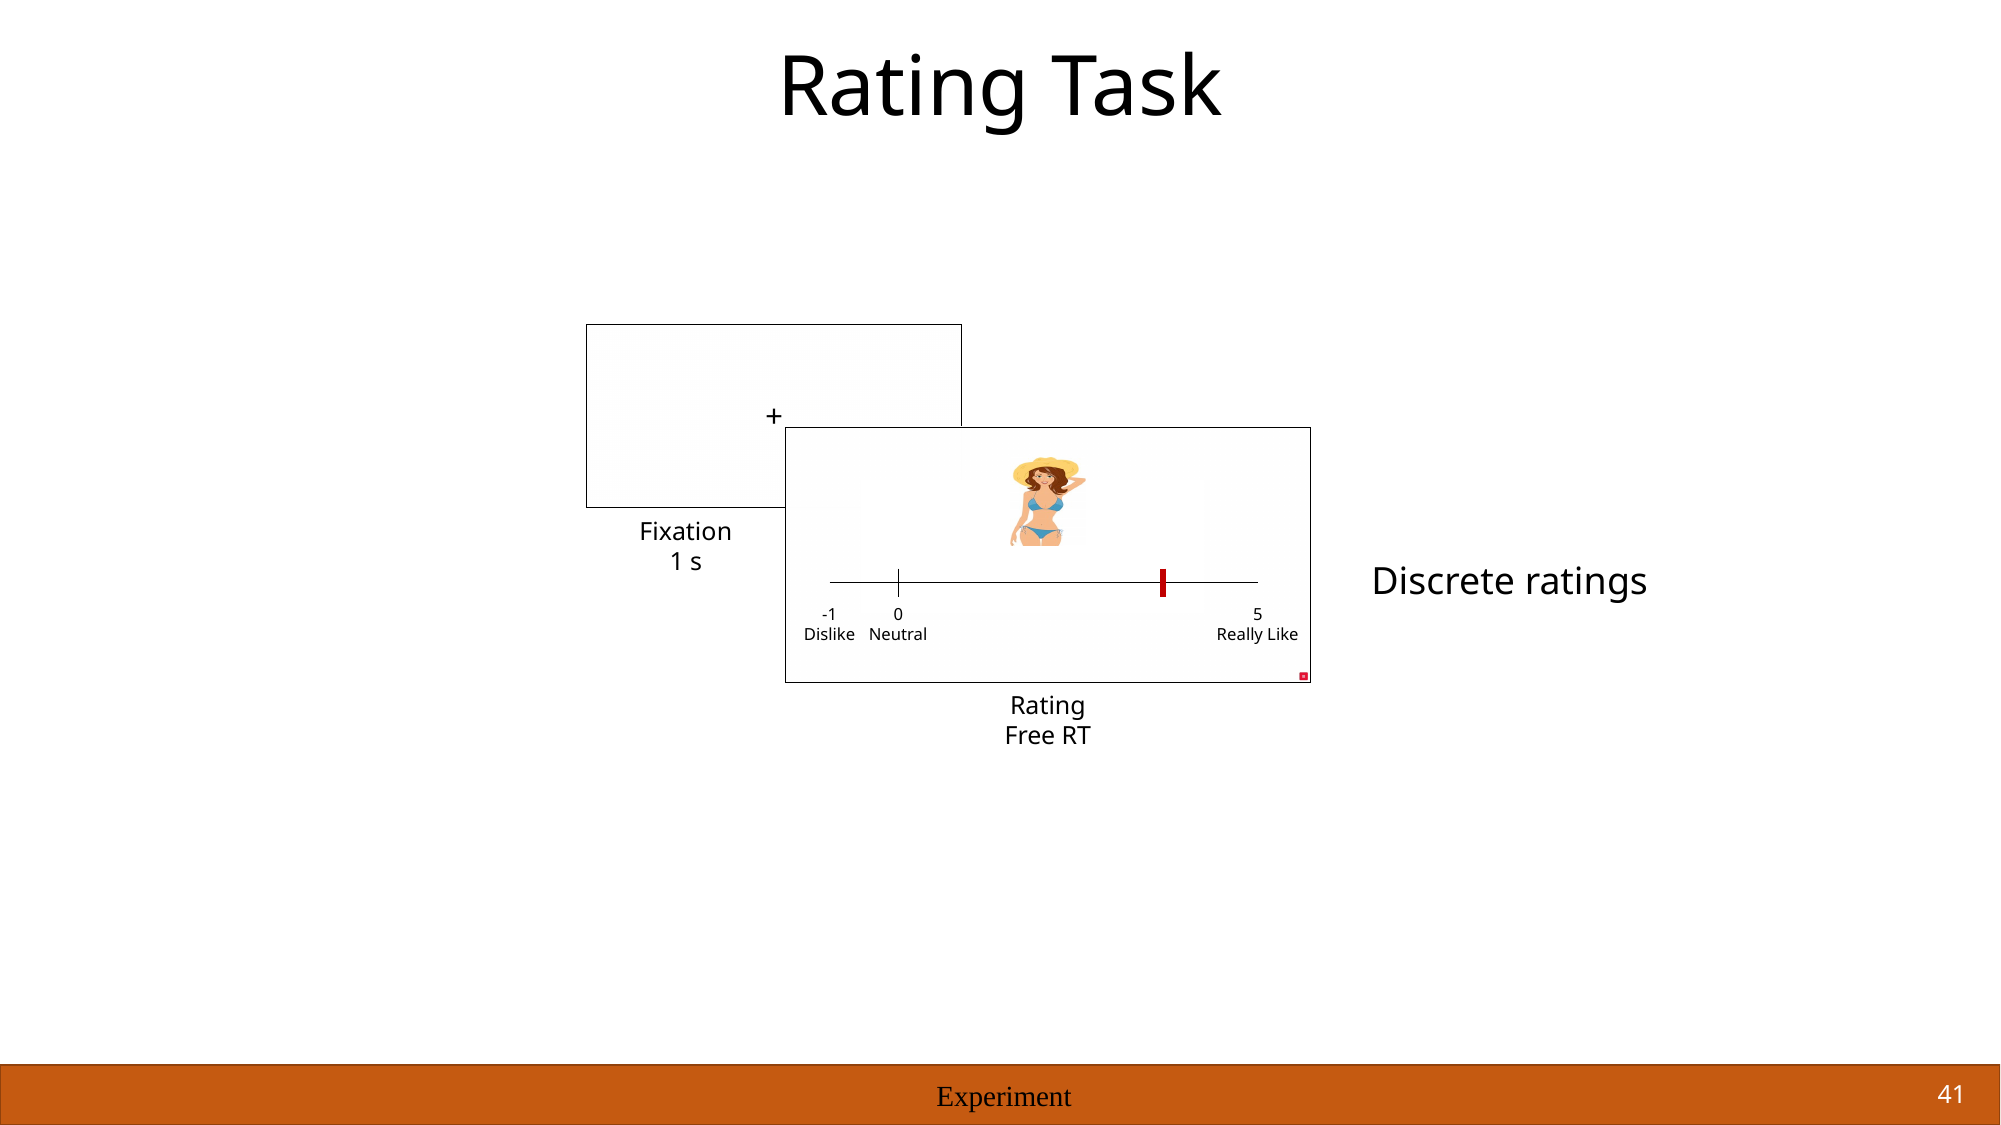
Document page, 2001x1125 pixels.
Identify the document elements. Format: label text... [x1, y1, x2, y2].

footer Experiment [335, 1065, 1672, 1125]
text_box Rating Free RT [989, 683, 1107, 758]
title Rating Task [99, 34, 1901, 142]
text_box Discrete ratings [1356, 549, 1663, 610]
picture [586, 324, 1311, 683]
slide_number 41 [1672, 1065, 1982, 1125]
text_box Fixation 1 s [624, 508, 748, 583]
